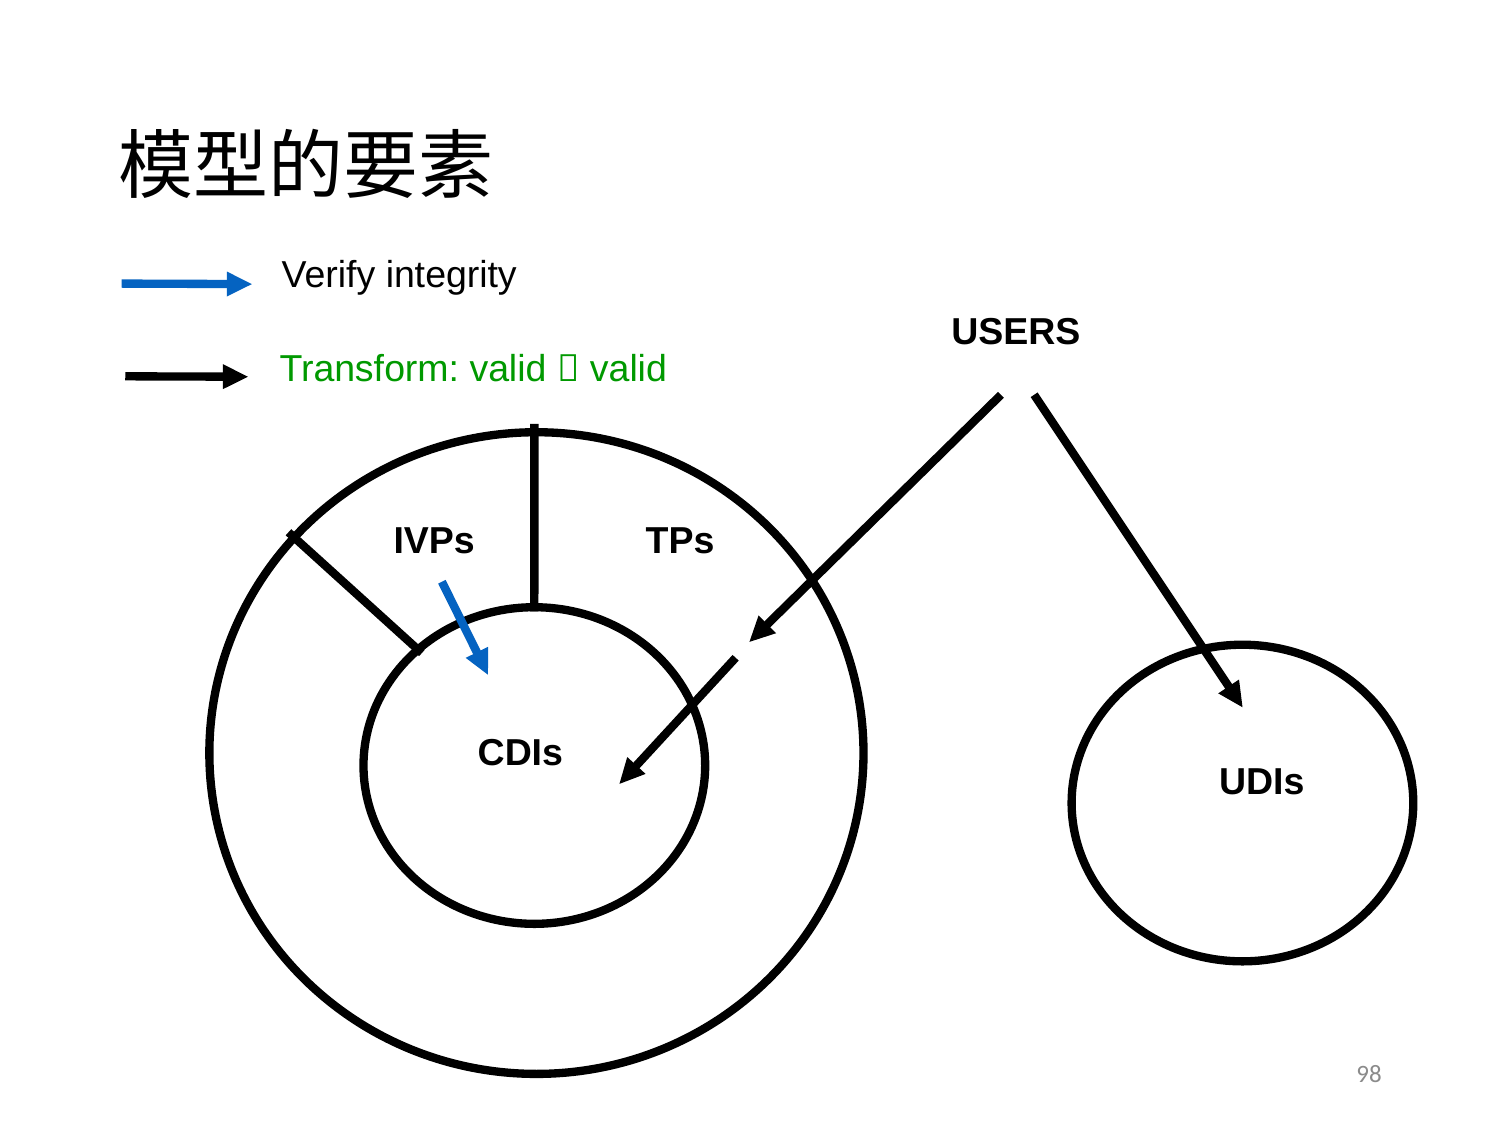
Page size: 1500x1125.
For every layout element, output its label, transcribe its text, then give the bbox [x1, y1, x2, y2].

text_box CDIs [467, 730, 574, 778]
text_box [121, 277, 252, 291]
title 模型的要素 [103, 59, 1397, 278]
text_box [441, 581, 489, 675]
text_box USERS [941, 309, 1092, 357]
text_box TPs [635, 517, 725, 566]
text_box UDIs [1208, 759, 1316, 807]
text_box Verify integrity [271, 251, 647, 300]
text_box [125, 370, 248, 383]
text_box IVPs [383, 517, 486, 566]
slide_number 98 [1059, 1042, 1397, 1103]
text_box Transform: valid  valid [269, 346, 863, 394]
text_box [1071, 644, 1414, 962]
text_box [363, 607, 706, 924]
text_box [209, 432, 864, 1074]
text_box [619, 657, 736, 784]
text_box [749, 394, 1002, 642]
text_box [1034, 394, 1243, 708]
